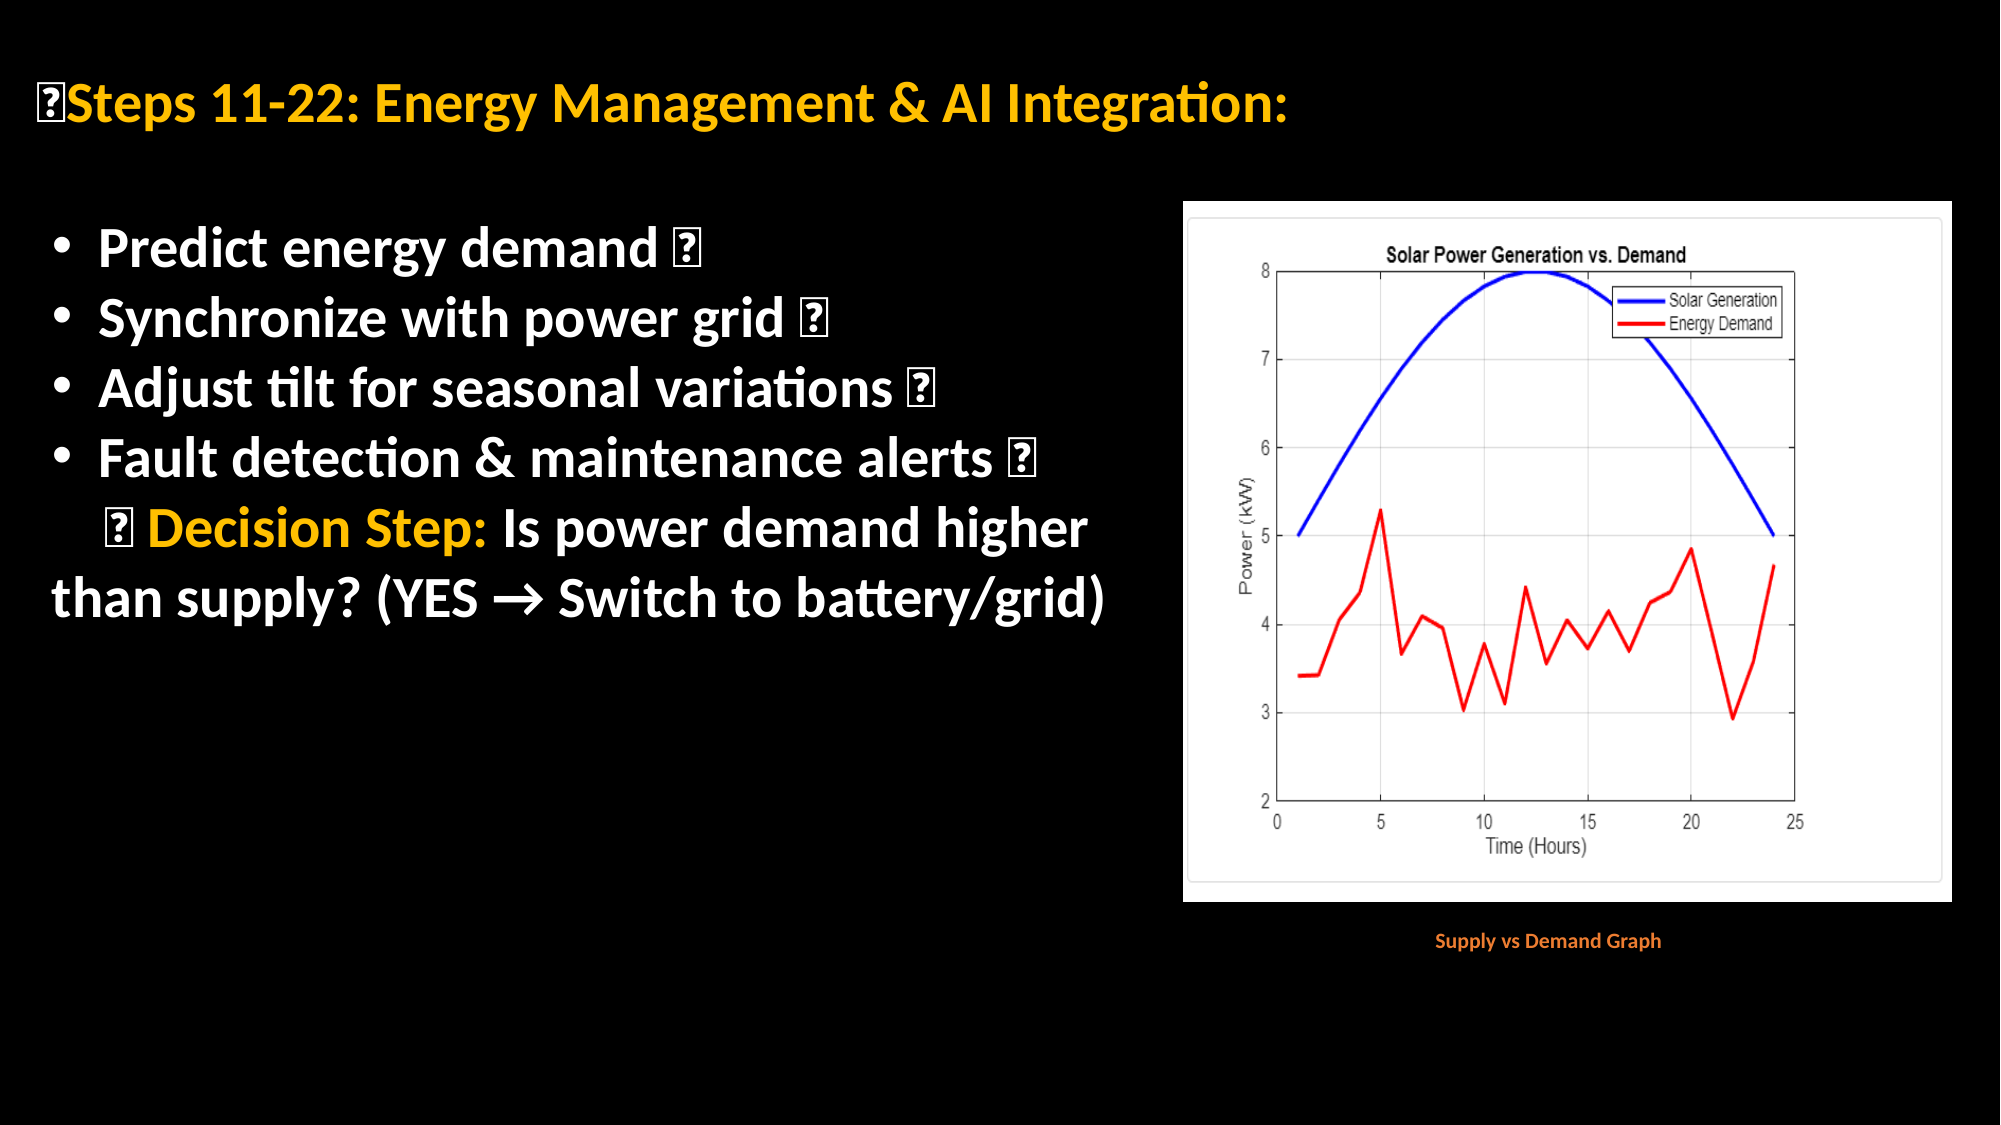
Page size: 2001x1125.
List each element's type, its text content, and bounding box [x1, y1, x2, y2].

text_box 📌Steps 11-22: Energy Management & AI Integration: [21, 56, 1904, 142]
text_box Supply vs Demand Graph [1420, 919, 1715, 961]
picture [1183, 201, 1952, 902]
text_box Predict energy demand ✅ Synchronize with power grid ✅ Adjust tilt for seasonal variations ✅ Fault detection & maintenance alerts ✅ 📌 Decision Step: Is power demand higher than supply? (YES → Switch to battery/grid) [37, 201, 1183, 637]
